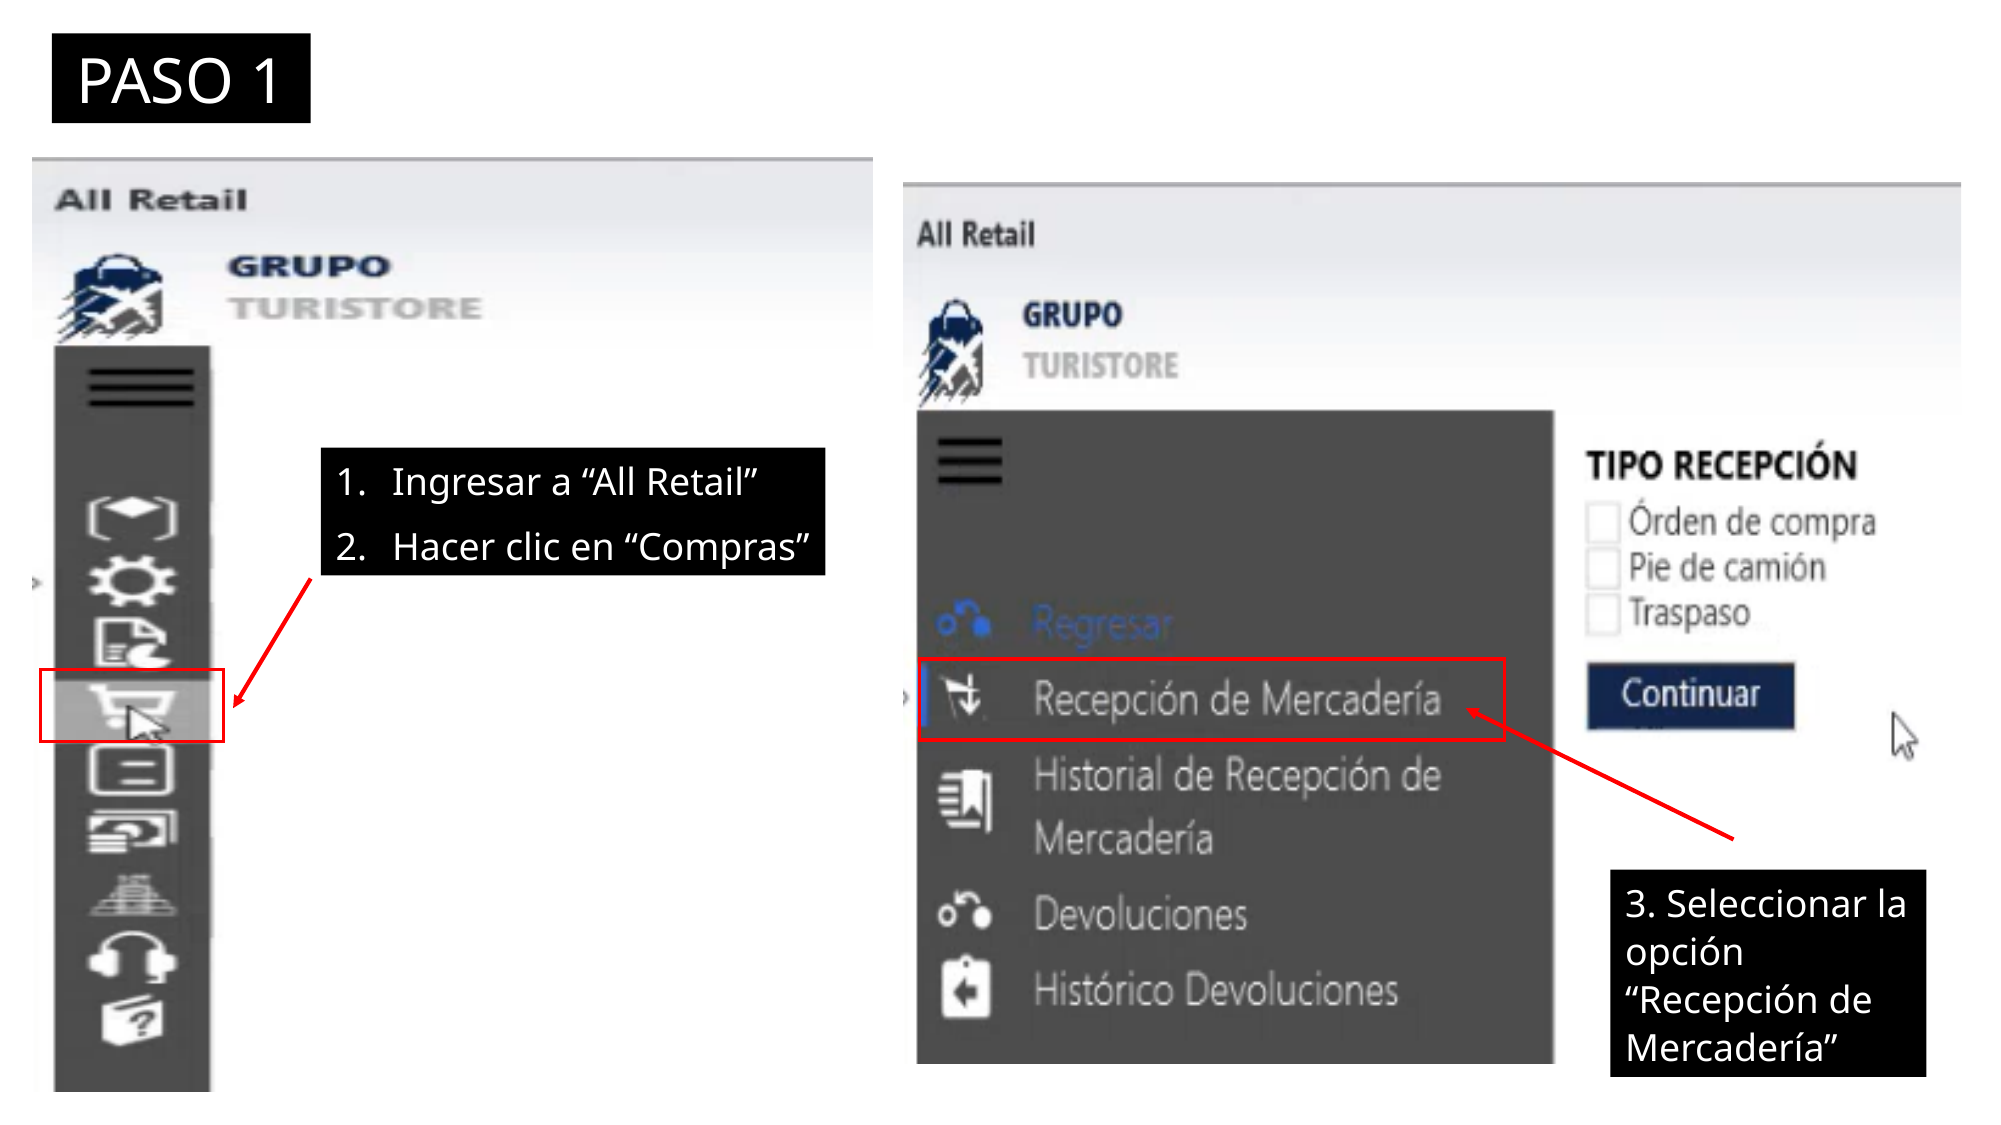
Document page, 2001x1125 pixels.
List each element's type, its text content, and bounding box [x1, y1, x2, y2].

picture [32, 157, 873, 1092]
text_box PASO 1 [51, 33, 311, 124]
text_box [232, 578, 312, 709]
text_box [902, 182, 1962, 1078]
